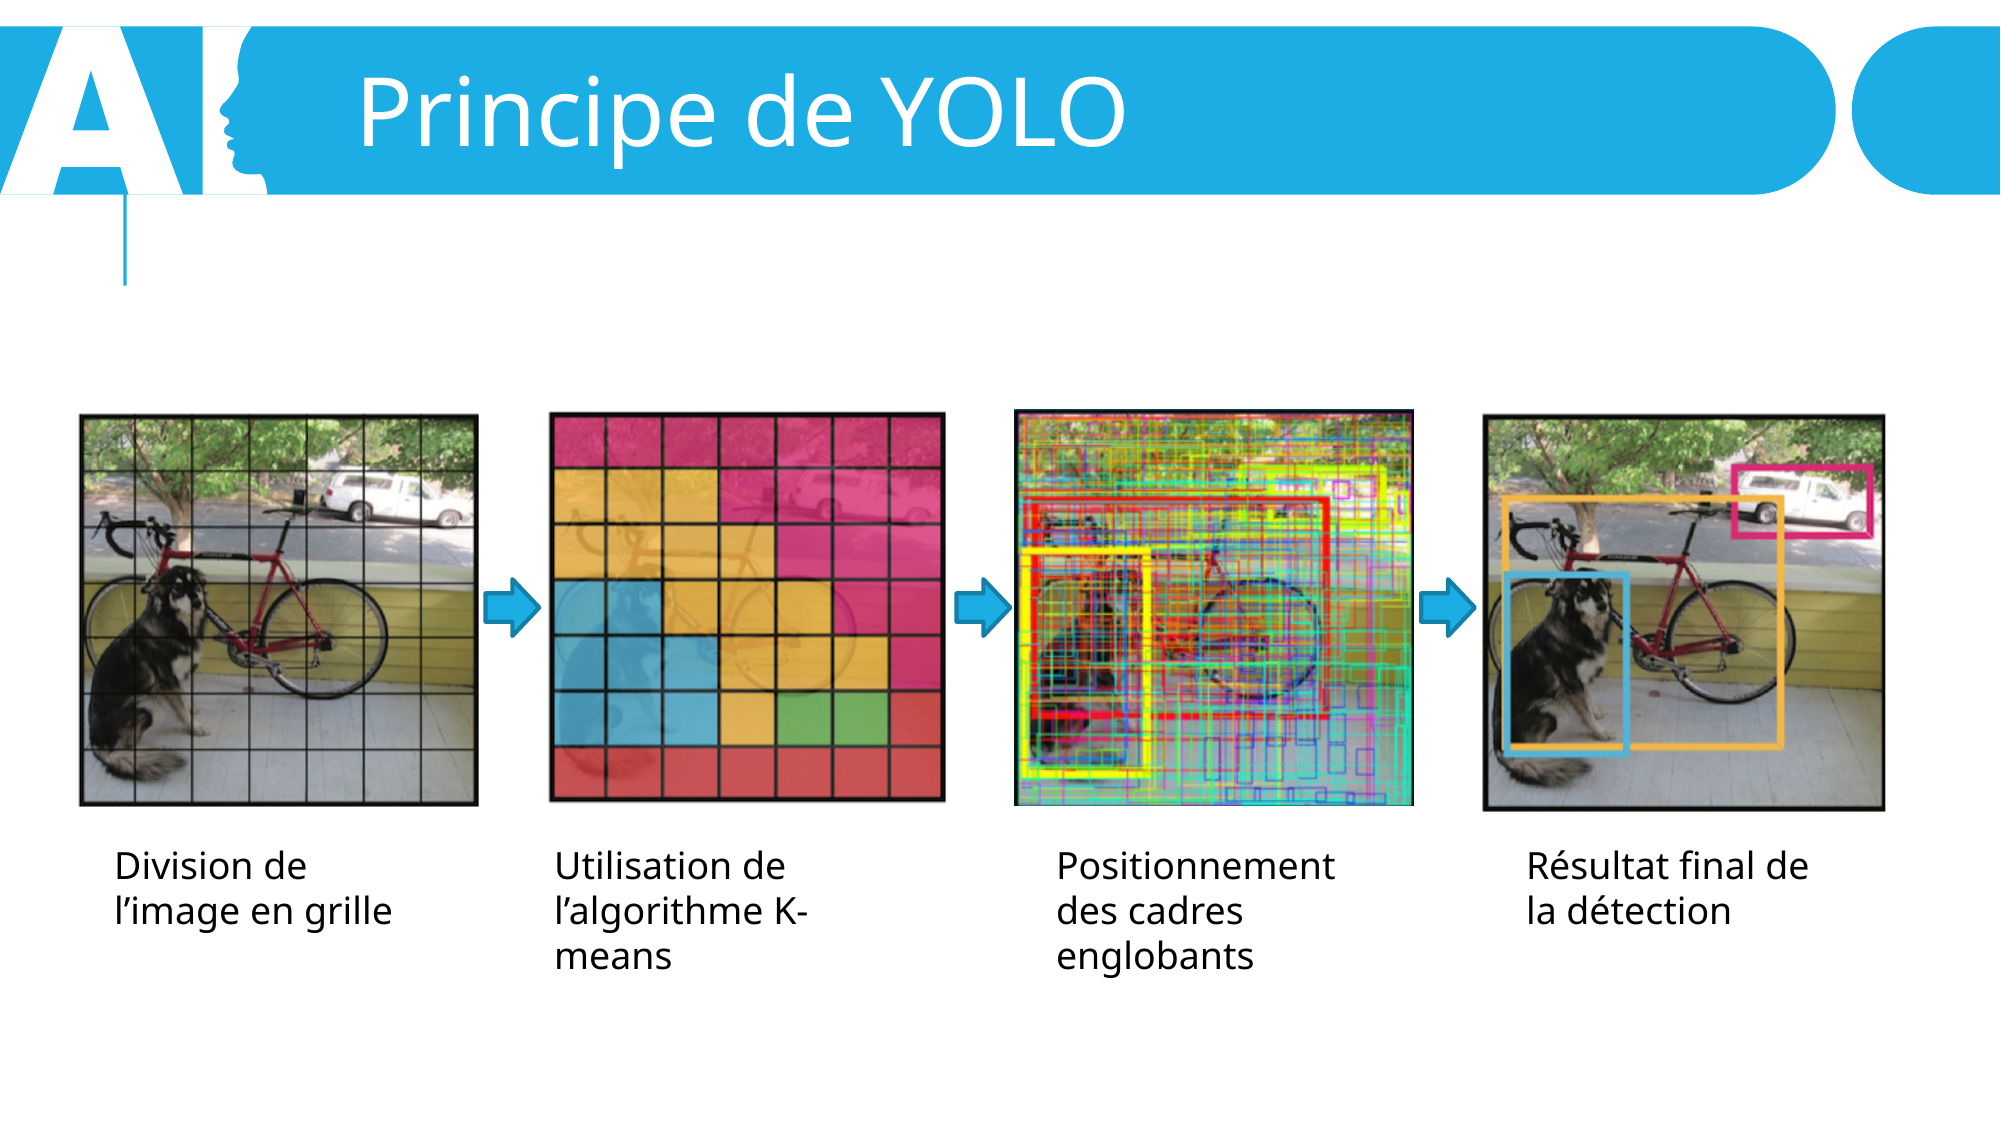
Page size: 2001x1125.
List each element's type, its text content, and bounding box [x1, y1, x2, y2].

picture [546, 409, 947, 807]
text_box Principe de YOLO [347, 55, 1952, 175]
text_box [954, 577, 1009, 638]
picture [1014, 409, 1414, 806]
text_box Résultat final de la détection [1511, 835, 1857, 940]
text_box Utilisation de l’algorithme K-means [539, 835, 886, 985]
text_box Division de l’image en grille [99, 835, 446, 940]
text_box [483, 577, 541, 638]
picture [78, 413, 479, 807]
picture [1482, 413, 1887, 812]
text_box [1420, 577, 1476, 638]
text_box Positionnement des cadres englobants [1041, 835, 1387, 985]
